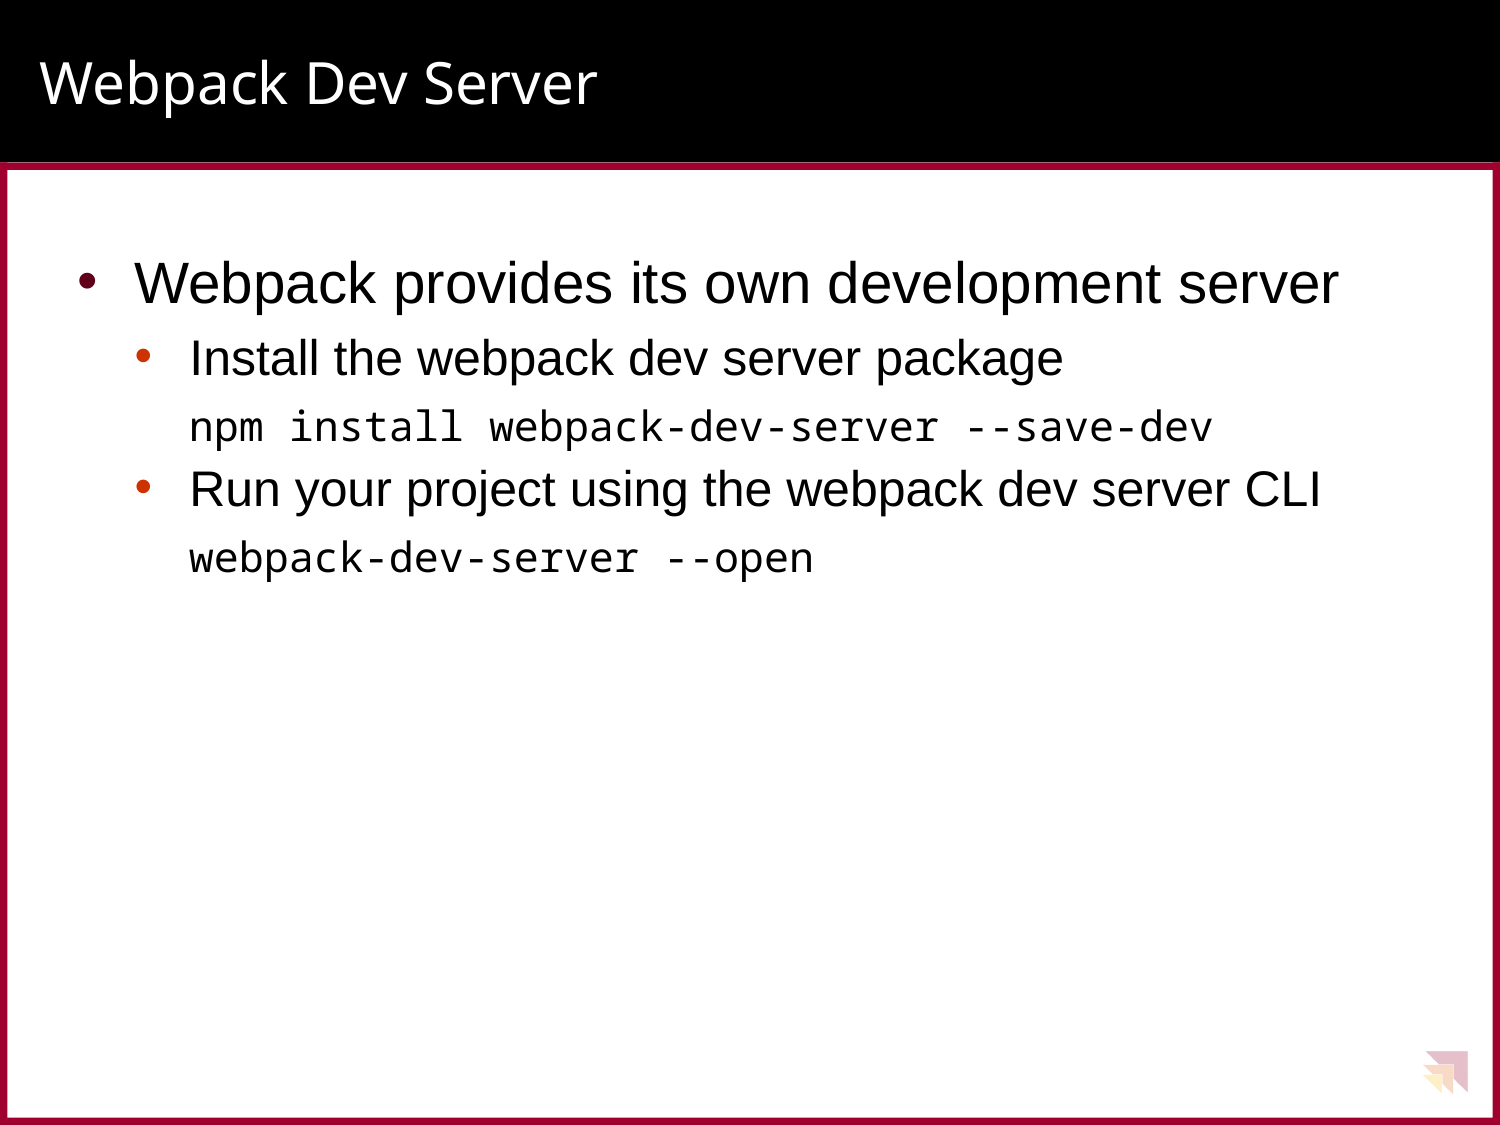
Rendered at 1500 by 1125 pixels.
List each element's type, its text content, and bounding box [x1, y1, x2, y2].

title Webpack Dev Server [24, 12, 1438, 150]
list Webpack provides its own development server Install the webpack dev server package npm install webpack-dev-server --save-dev Run your project using the webpack dev server CLI webpack-dev-server --open [62, 237, 1438, 1088]
